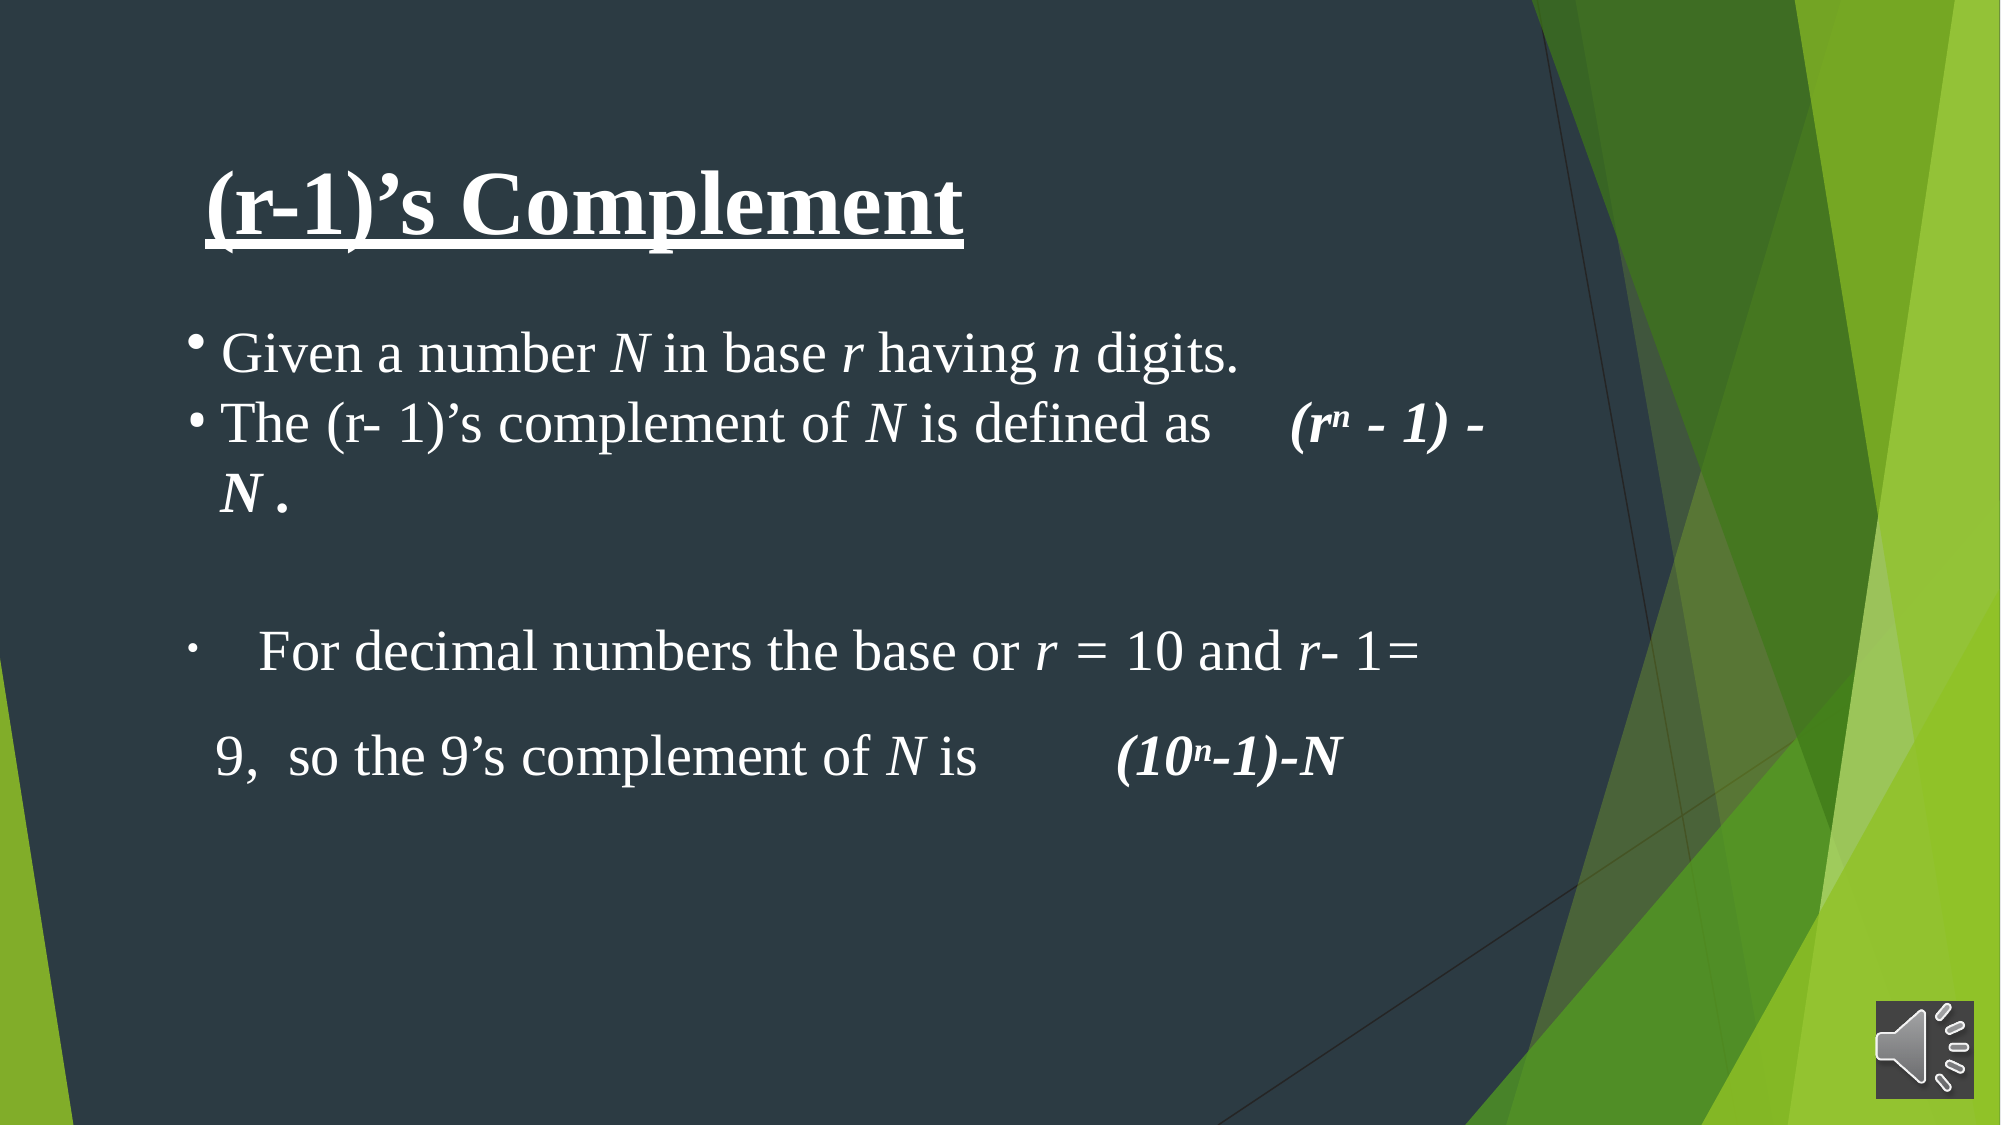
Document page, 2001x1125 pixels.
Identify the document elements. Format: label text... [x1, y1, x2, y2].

title (r-1)’s Complement [203, 140, 973, 311]
text_box Given a number N in base r having n digits. The (r- 1)’s complement of N is defined as (rn - 1) - N . For decimal numbers the base or r = 10 and r- 1= 9, so the 9’s complement of N is (10n-1)-N [178, 311, 1540, 788]
picture [1874, 999, 1976, 1101]
